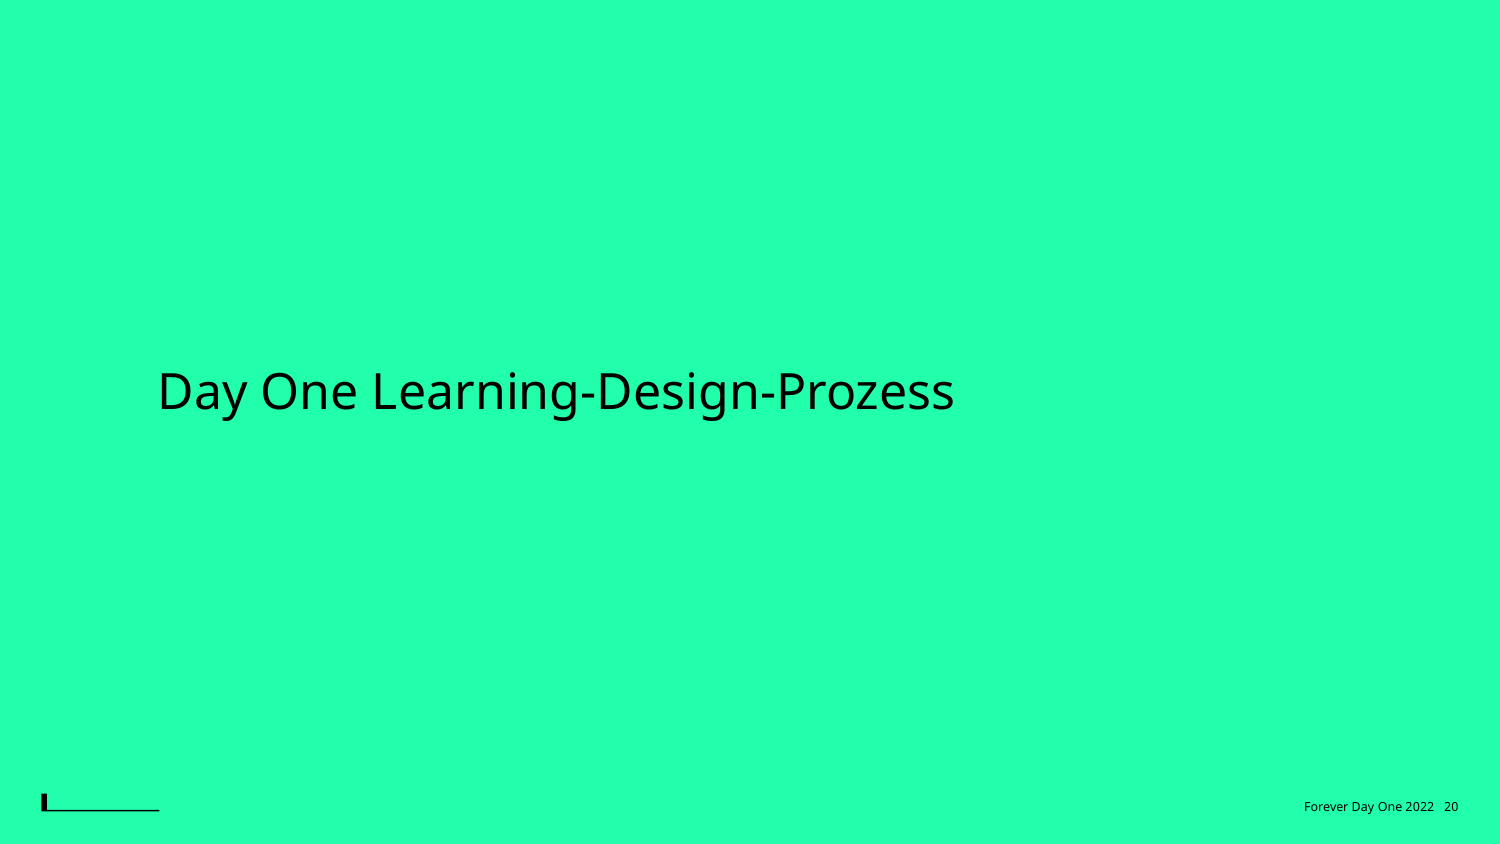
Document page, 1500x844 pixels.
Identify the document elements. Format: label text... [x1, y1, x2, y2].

text_box Day One Learning-Design-Prozess [41, 31, 1341, 747]
slide_number Forever Day One 2022 20 [1170, 790, 1459, 825]
text_box [41, 793, 160, 812]
